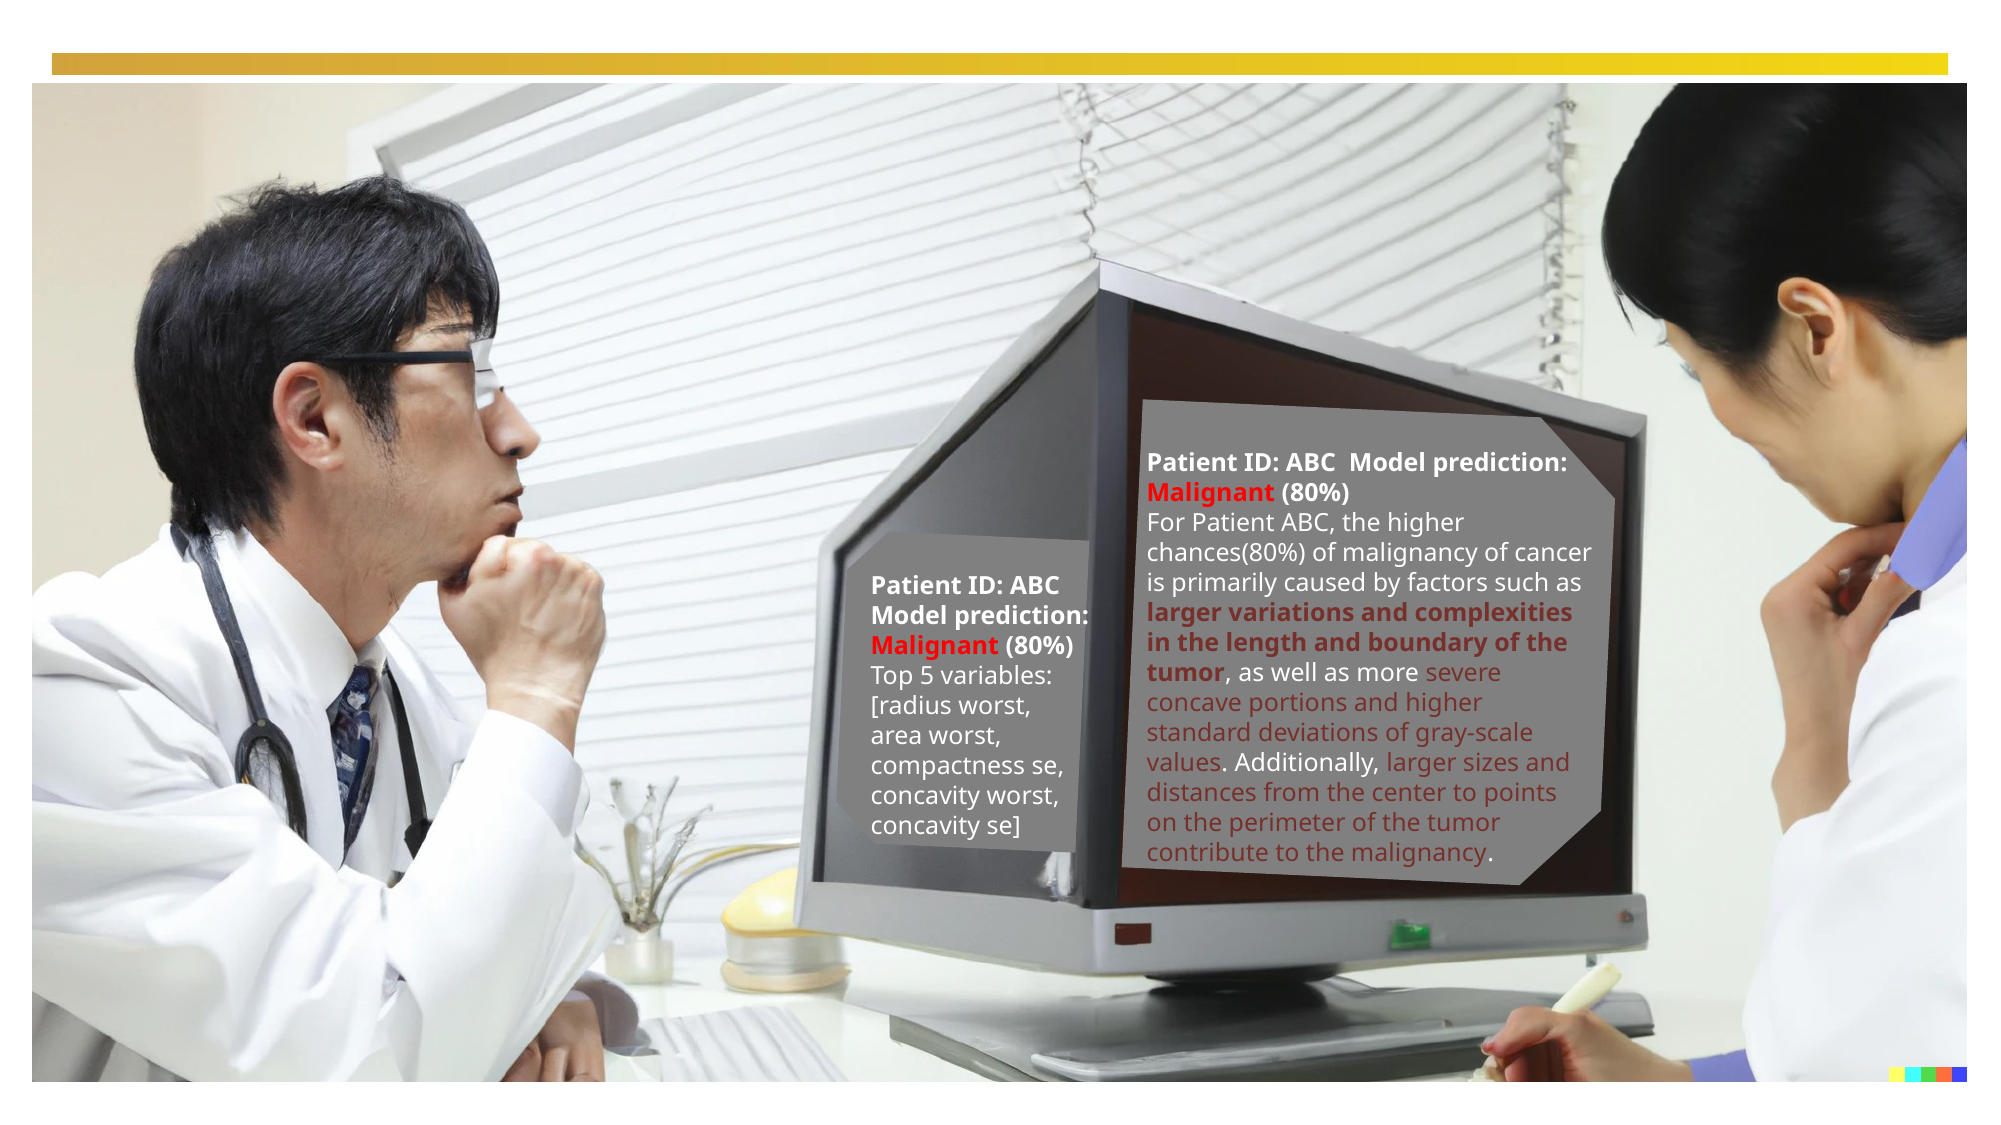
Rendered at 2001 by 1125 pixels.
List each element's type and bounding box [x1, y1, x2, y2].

picture [32, 83, 1967, 1082]
